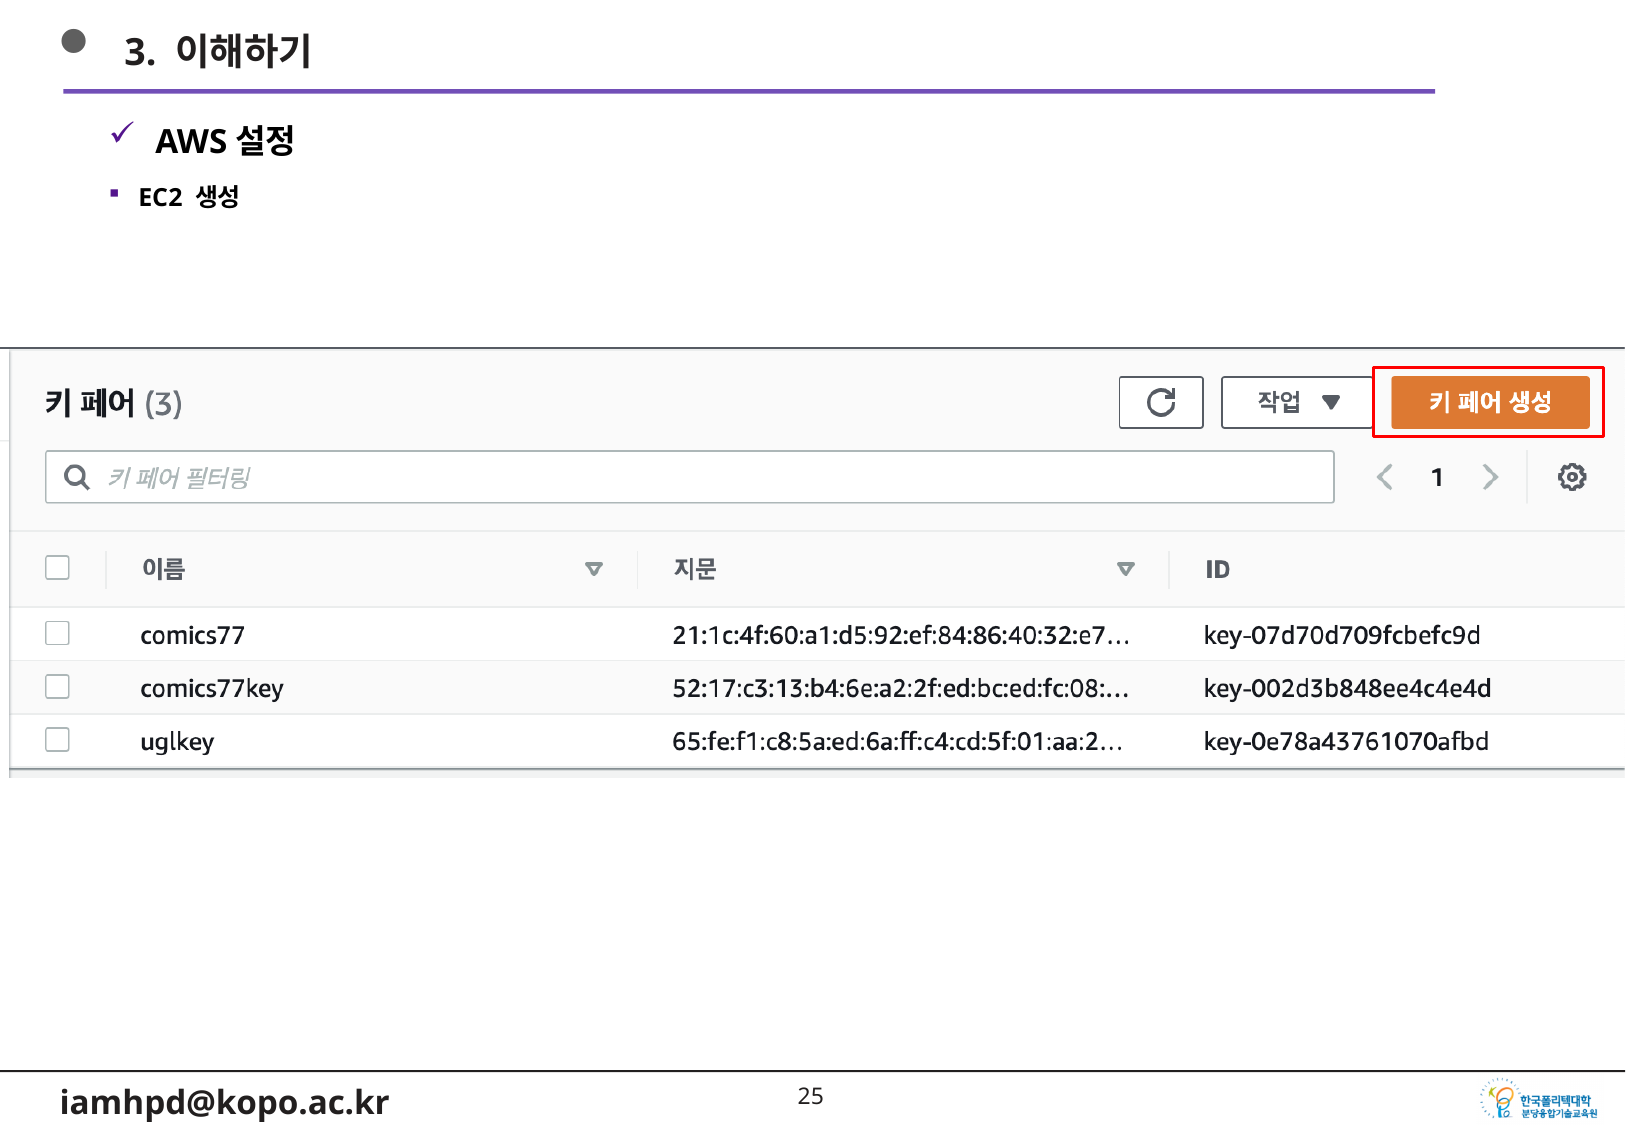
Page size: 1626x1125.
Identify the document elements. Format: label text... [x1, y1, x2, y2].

text_box 3. 이해하기 [109, 20, 943, 93]
text_box 24 [765, 1072, 857, 1123]
picture [0, 346, 1625, 778]
text_box [44, 0, 1604, 114]
text_box AWS설정 EC2 생성 [87, 97, 1412, 344]
picture [1476, 1073, 1604, 1125]
